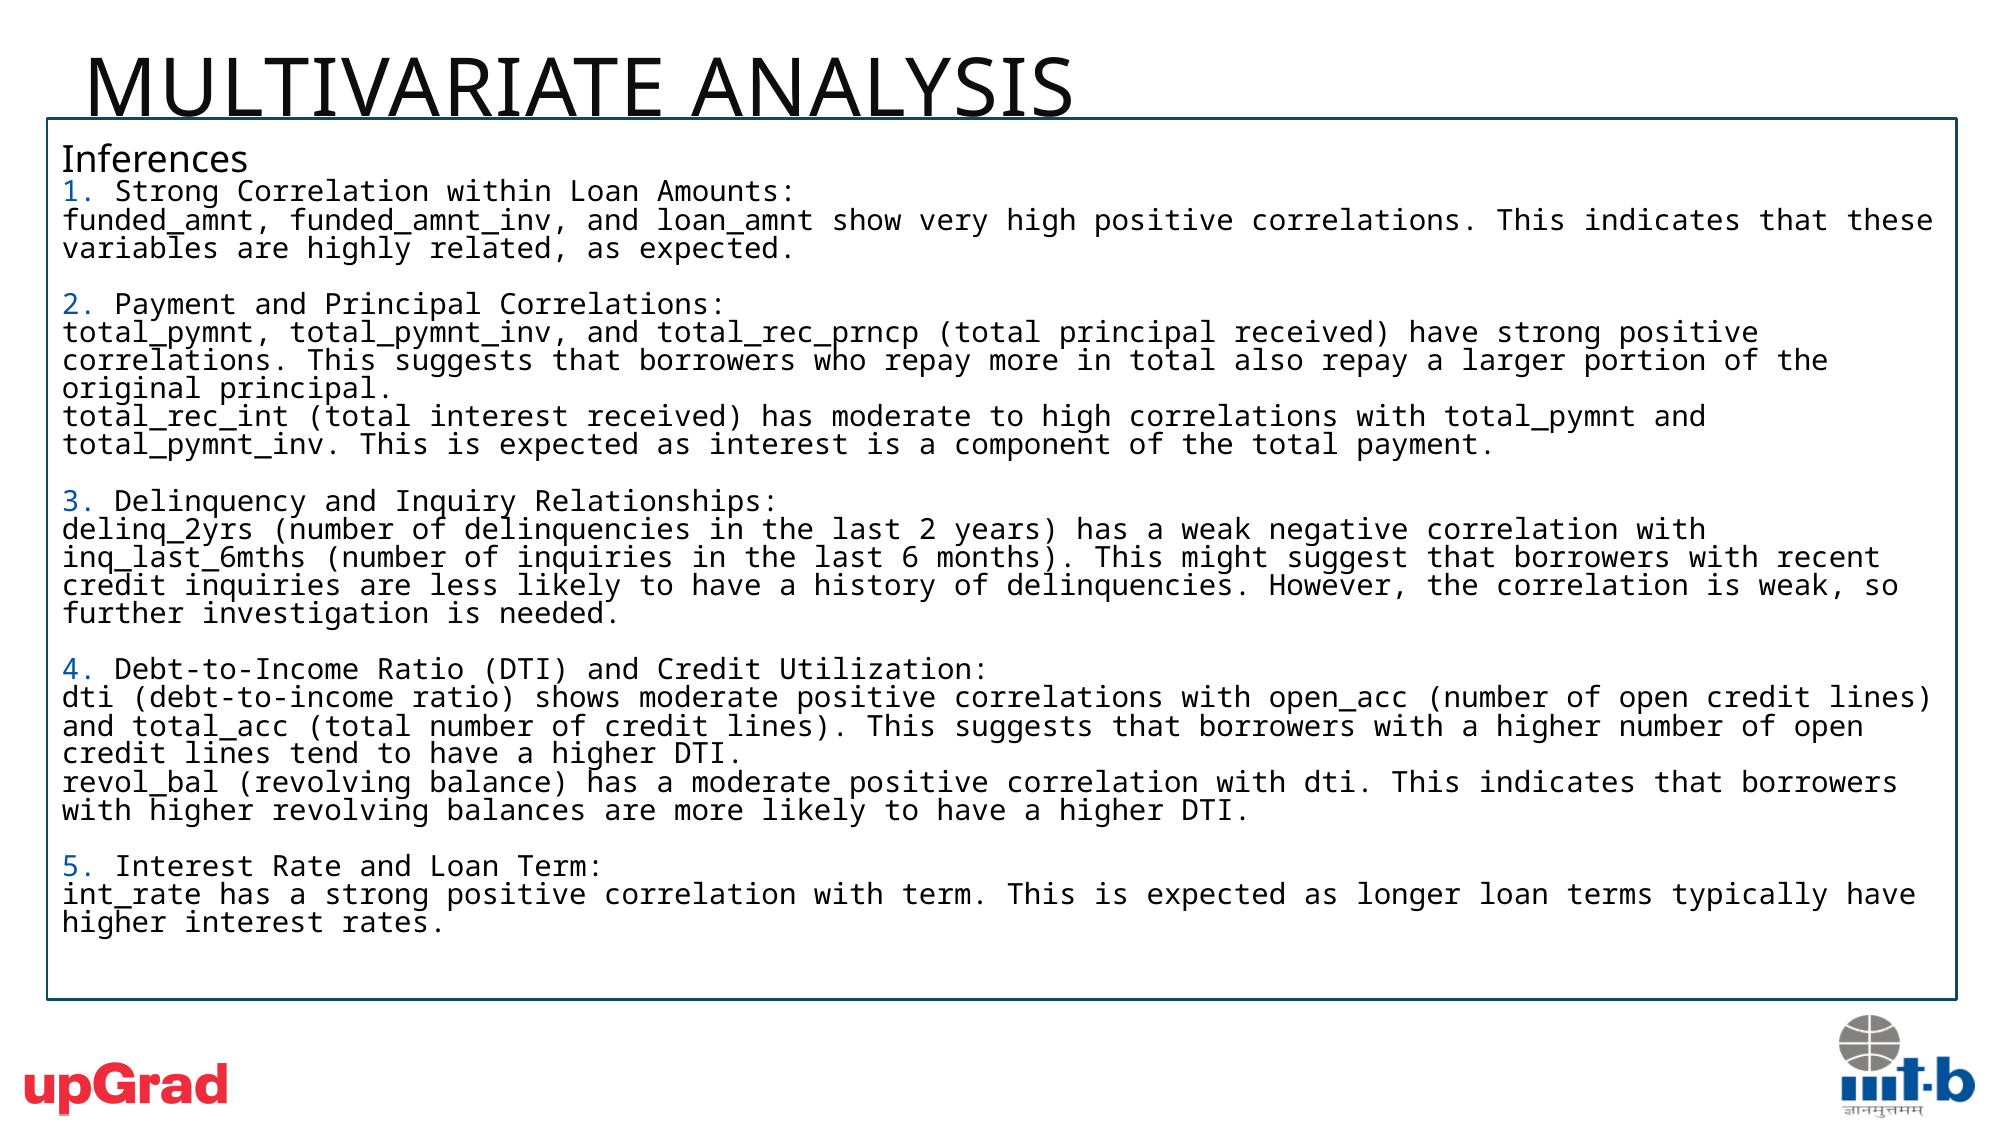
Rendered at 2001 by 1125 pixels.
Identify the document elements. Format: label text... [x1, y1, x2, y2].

picture [24, 1062, 227, 1116]
text_box Inferences 1. Strong Correlation within Loan Amounts: funded_amnt, funded_amnt_inv, and loan_amnt show very high positive correlations. This indicates that these variables are highly related, as expected. 2. Payment and Principal Correlations: total_pymnt, total_pymnt_inv, and total_rec_prncp (total principal received) have strong positive correlations. This suggests that borrowers who repay more in total also repay a larger portion of the original principal. total_rec_int (total interest received) has moderate to high correlations with total_pymnt and total_pymnt_inv. This is expected as interest is a component of the total payment. 3. Delinquency and Inquiry Relationships: delinq_2yrs (number of delinquencies in the last 2 years) has a weak negative correlation with inq_last_6mths (number of inquiries in the last 6 months). This might suggest that borrowers with recent credit inquiries are less likely to have a history of delinquencies. However, the correlation is weak, so further investigation is needed. 4. Debt-to-Income Ratio (DTI) and Credit Utilization: dti (debt-to-income ratio) shows moderate positive correlations with open_acc (number of open credit lines) and total_acc (total number of credit lines). This suggests that borrowers with a higher number of open credit lines tend to have a higher DTI. revol_bal (revolving balance) has a moderate positive correlation with dti. This indicates that borrowers with higher revolving balances are more likely to have a higher DTI. 5. Interest Rate and Loan Term: int_rate has a strong positive correlation with term. This is expected as longer loan terms typically have higher interest rates. [46, 117, 1958, 1001]
text_box Multivariate Analysis [68, 46, 1664, 117]
picture [1839, 1015, 1975, 1118]
